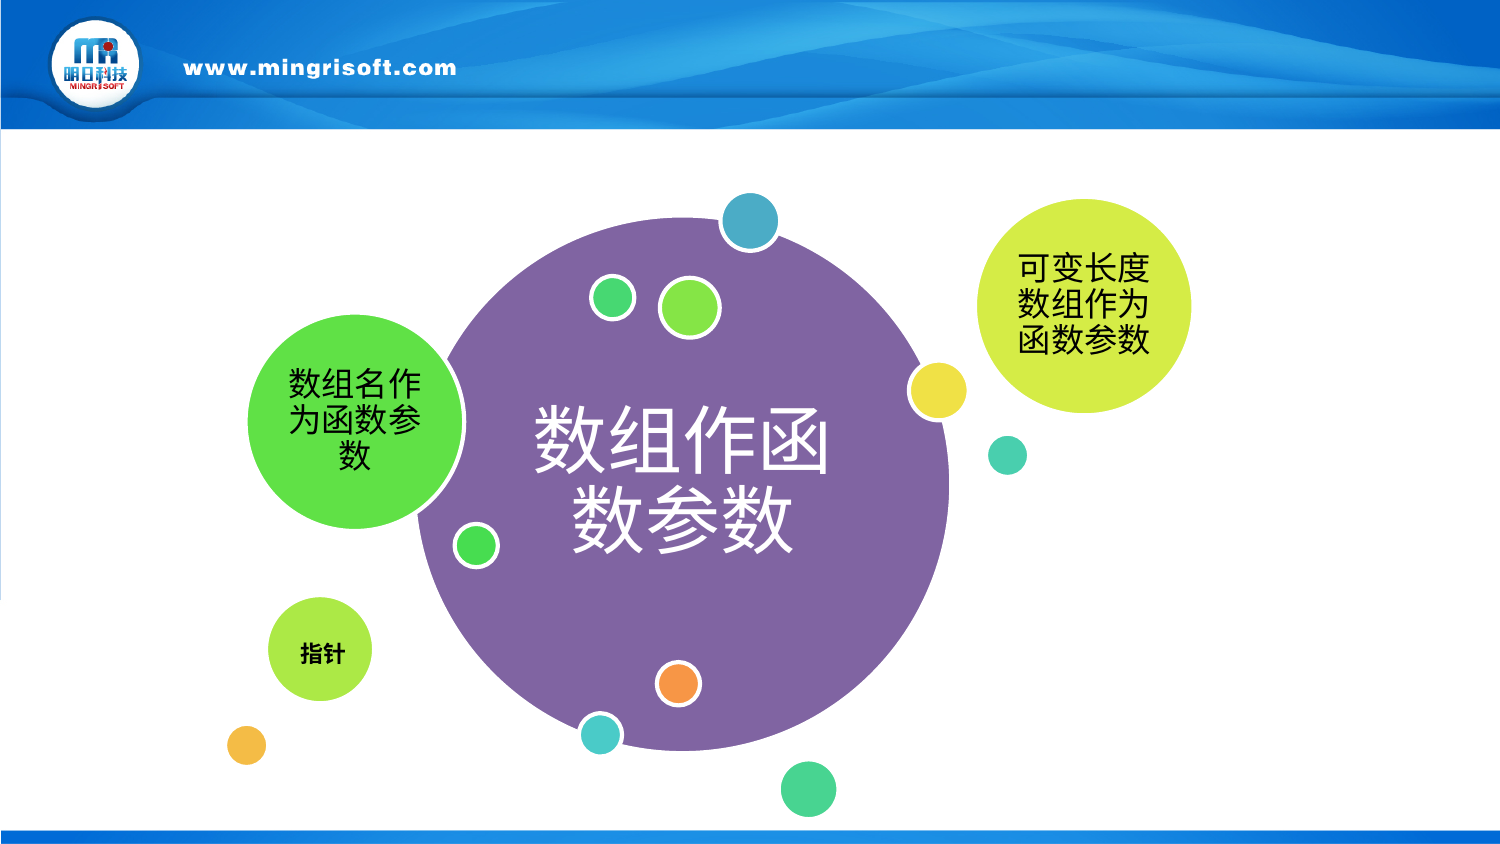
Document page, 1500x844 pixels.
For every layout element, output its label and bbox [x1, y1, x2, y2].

picture [0, 0, 1500, 844]
text_box [149, 106, 1263, 247]
text_box [224, 171, 1226, 839]
